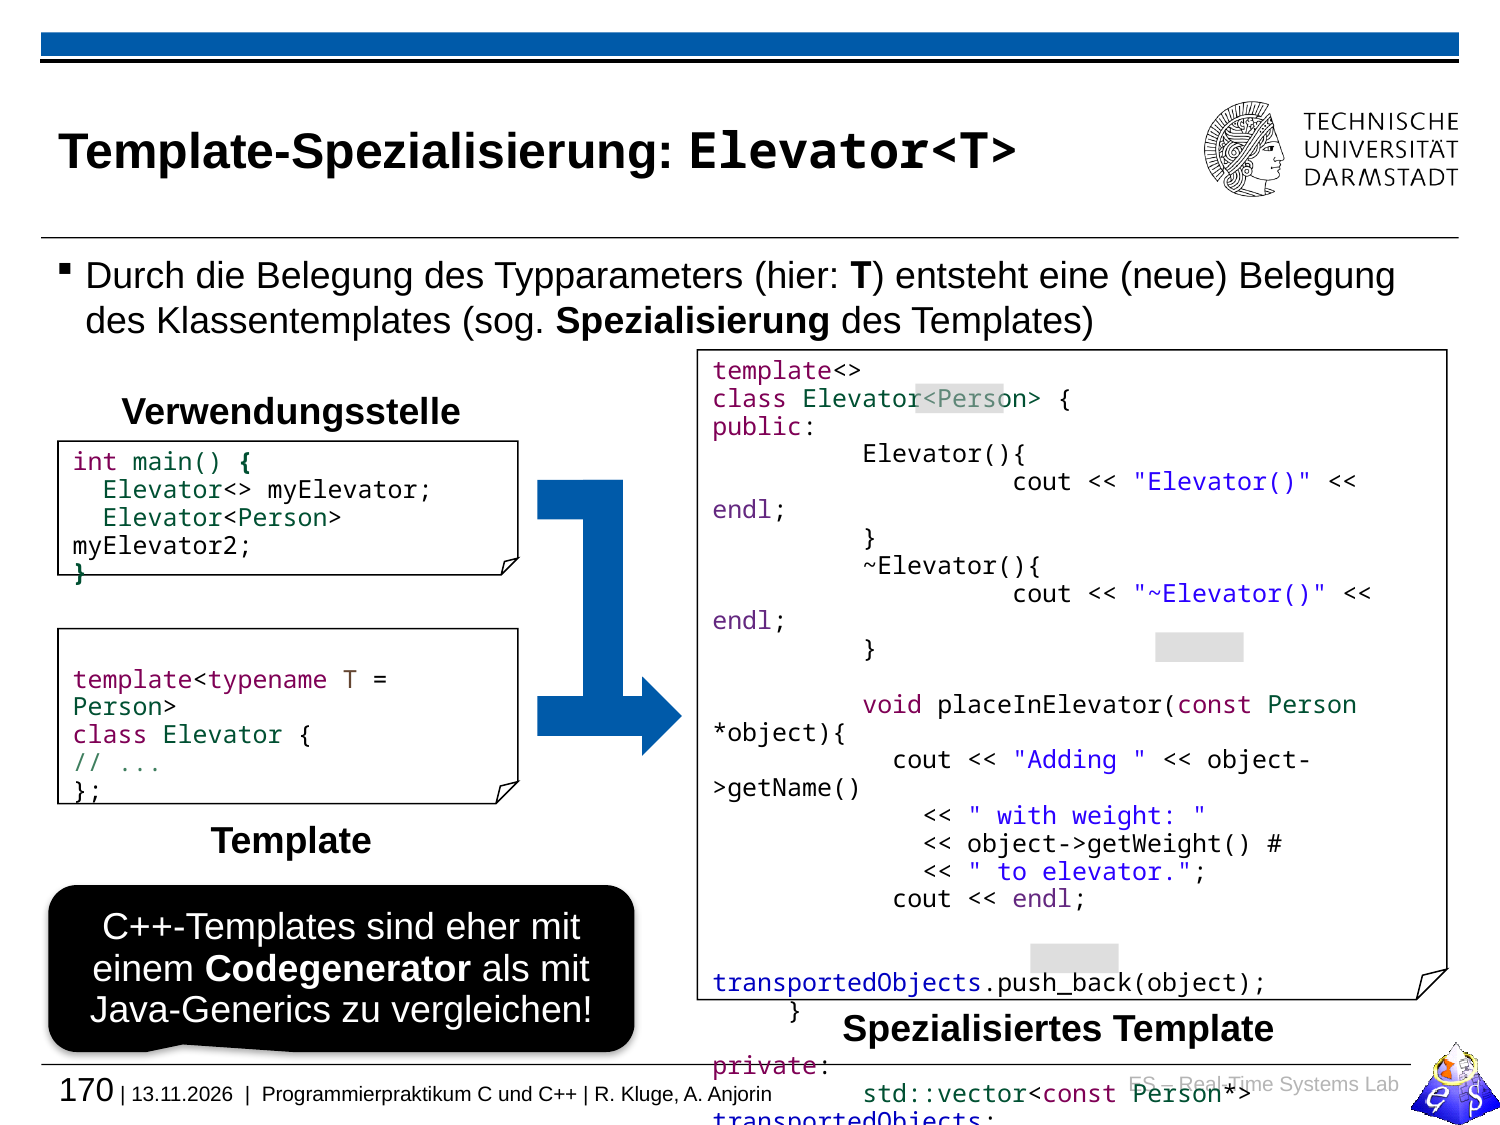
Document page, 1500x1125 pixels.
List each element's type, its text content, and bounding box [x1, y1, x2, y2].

text_box [583, 520, 623, 734]
text_box Verwendungsstelle [106, 383, 477, 441]
title Template-Spezialisierung: Elevator<T> [58, 80, 1187, 218]
picture [1411, 1041, 1500, 1125]
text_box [915, 383, 1244, 974]
text_box Spezialisiertes Template [827, 1000, 1290, 1057]
text_box [537, 479, 623, 520]
text_box Template [195, 813, 387, 870]
text_box template<typename T = Person> class Elevator { // ... }; [57, 628, 518, 804]
text_box C++-Templates sind eher mit einem Codegenerator als mit Java-Generics zu vergleichen! [48, 885, 635, 1053]
picture [1187, 84, 1483, 214]
text_box int main() { Elevator<> myElevator; Elevator<Person> myElevator2; } [57, 441, 518, 575]
text_box [537, 676, 682, 756]
list Durch die Belegung des Typparameters (hier: T) entsteht eine (neue) Belegung des Klassentemplates (sog. Spezialisierung des Templates) [41, 243, 1459, 341]
text_box template<> class Elevator<Person> { public: Elevator(){ cout << "Elevator()" << endl; } ~Elevator(){ cout << "~Elevator()" << endl; } void placeInElevator(const Person *object){ cout << "Adding " << object->getName() << " with weight: " << object->getWeight() # << " to elevator."; cout << endl; transportedObjects.push_back(object); } private: std::vector<const Person*> transportedObjects; }; [697, 349, 1447, 1000]
